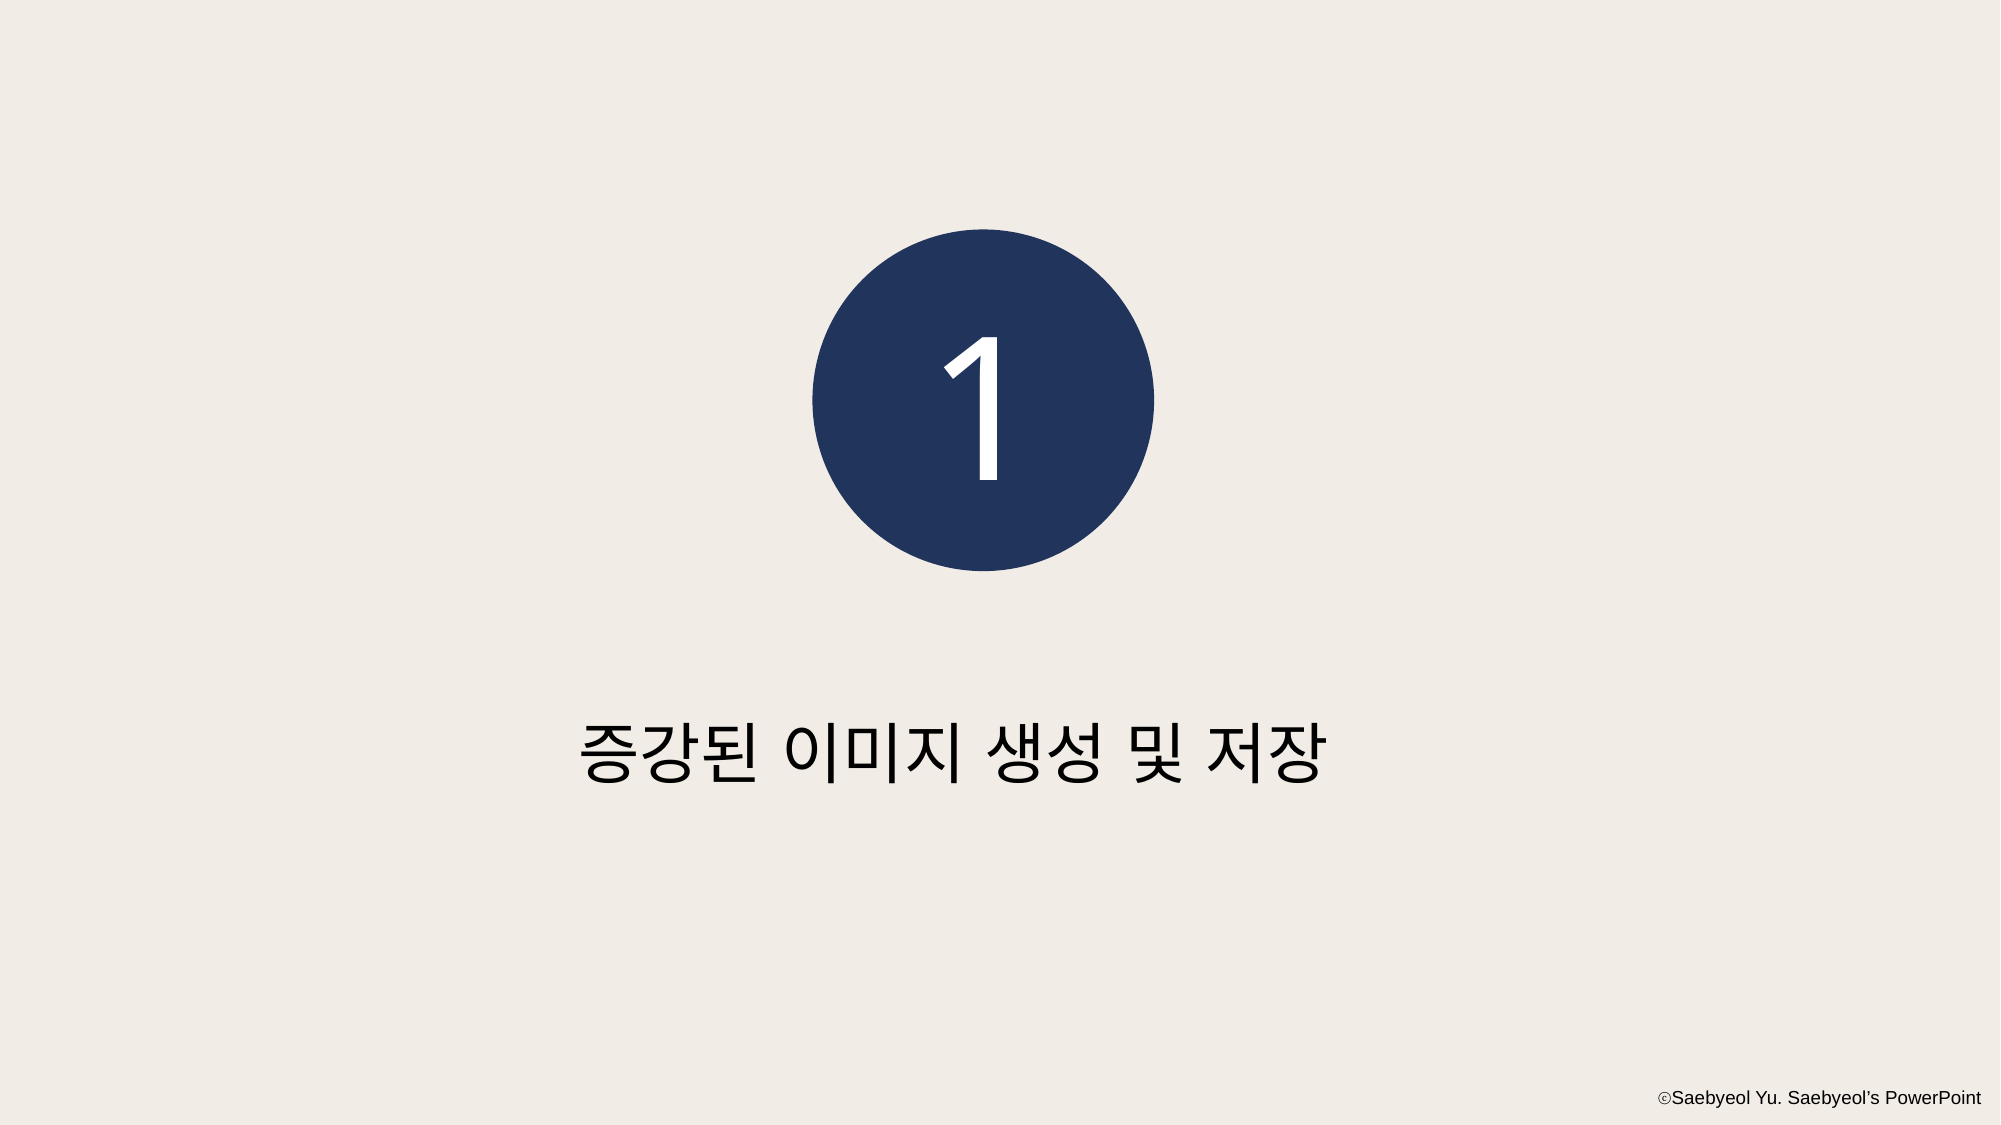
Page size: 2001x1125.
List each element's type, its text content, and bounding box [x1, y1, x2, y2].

text_box 증강된 이미지 생성 및 저장 [563, 704, 1404, 800]
text_box 1 [811, 228, 1156, 573]
